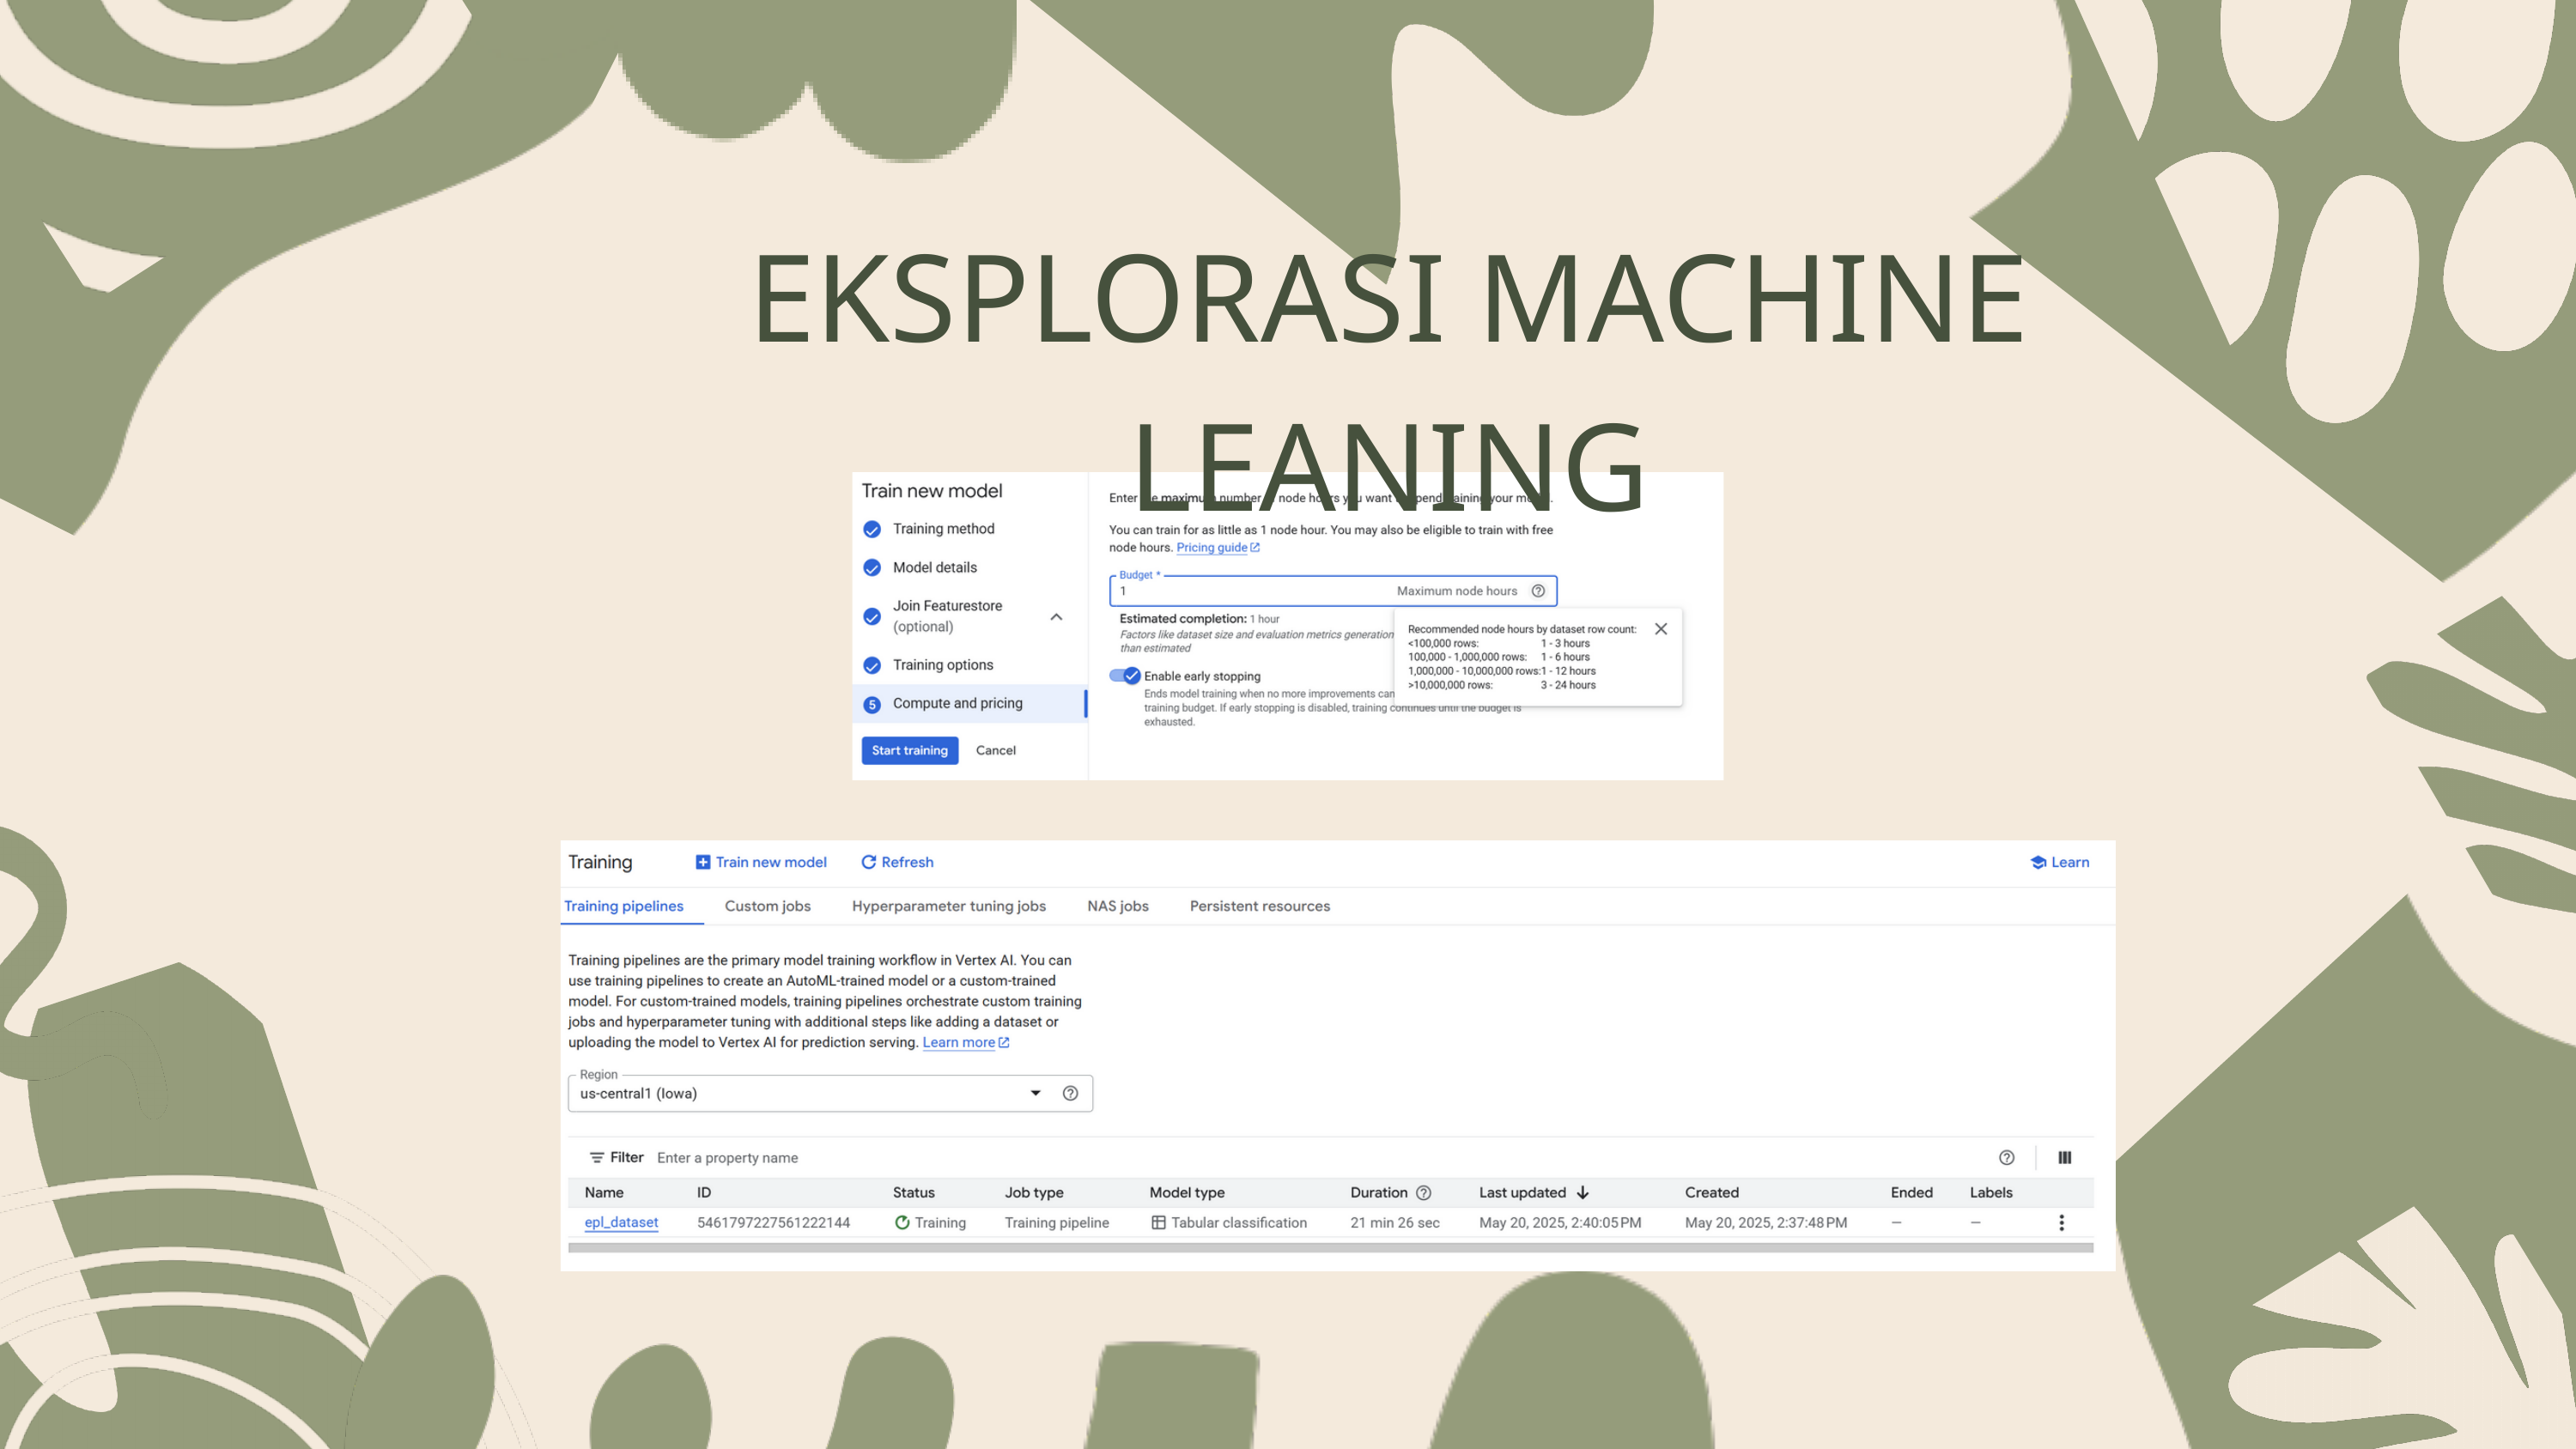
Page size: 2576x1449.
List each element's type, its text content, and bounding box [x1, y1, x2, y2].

text_box [0, 100, 562, 657]
text_box [1061, 1272, 1718, 1449]
text_box [852, 536, 1724, 780]
text_box [2365, 552, 2576, 996]
text_box [411, 0, 1017, 163]
text_box EKSPLORASI MACHINE LEANING [585, 196, 2194, 536]
text_box [1762, 0, 2162, 196]
text_box [0, 1169, 560, 1449]
text_box [2075, 0, 2576, 460]
text_box [0, 767, 168, 1120]
text_box [2194, 268, 2280, 458]
text_box [1030, 0, 1807, 196]
text_box [334, 1271, 979, 1449]
text_box [2163, 1169, 2576, 1449]
text_box [0, 0, 493, 303]
text_box [560, 840, 2116, 1272]
text_box [0, 943, 311, 1169]
text_box [2283, 328, 2576, 609]
text_box [1849, 844, 2576, 1449]
